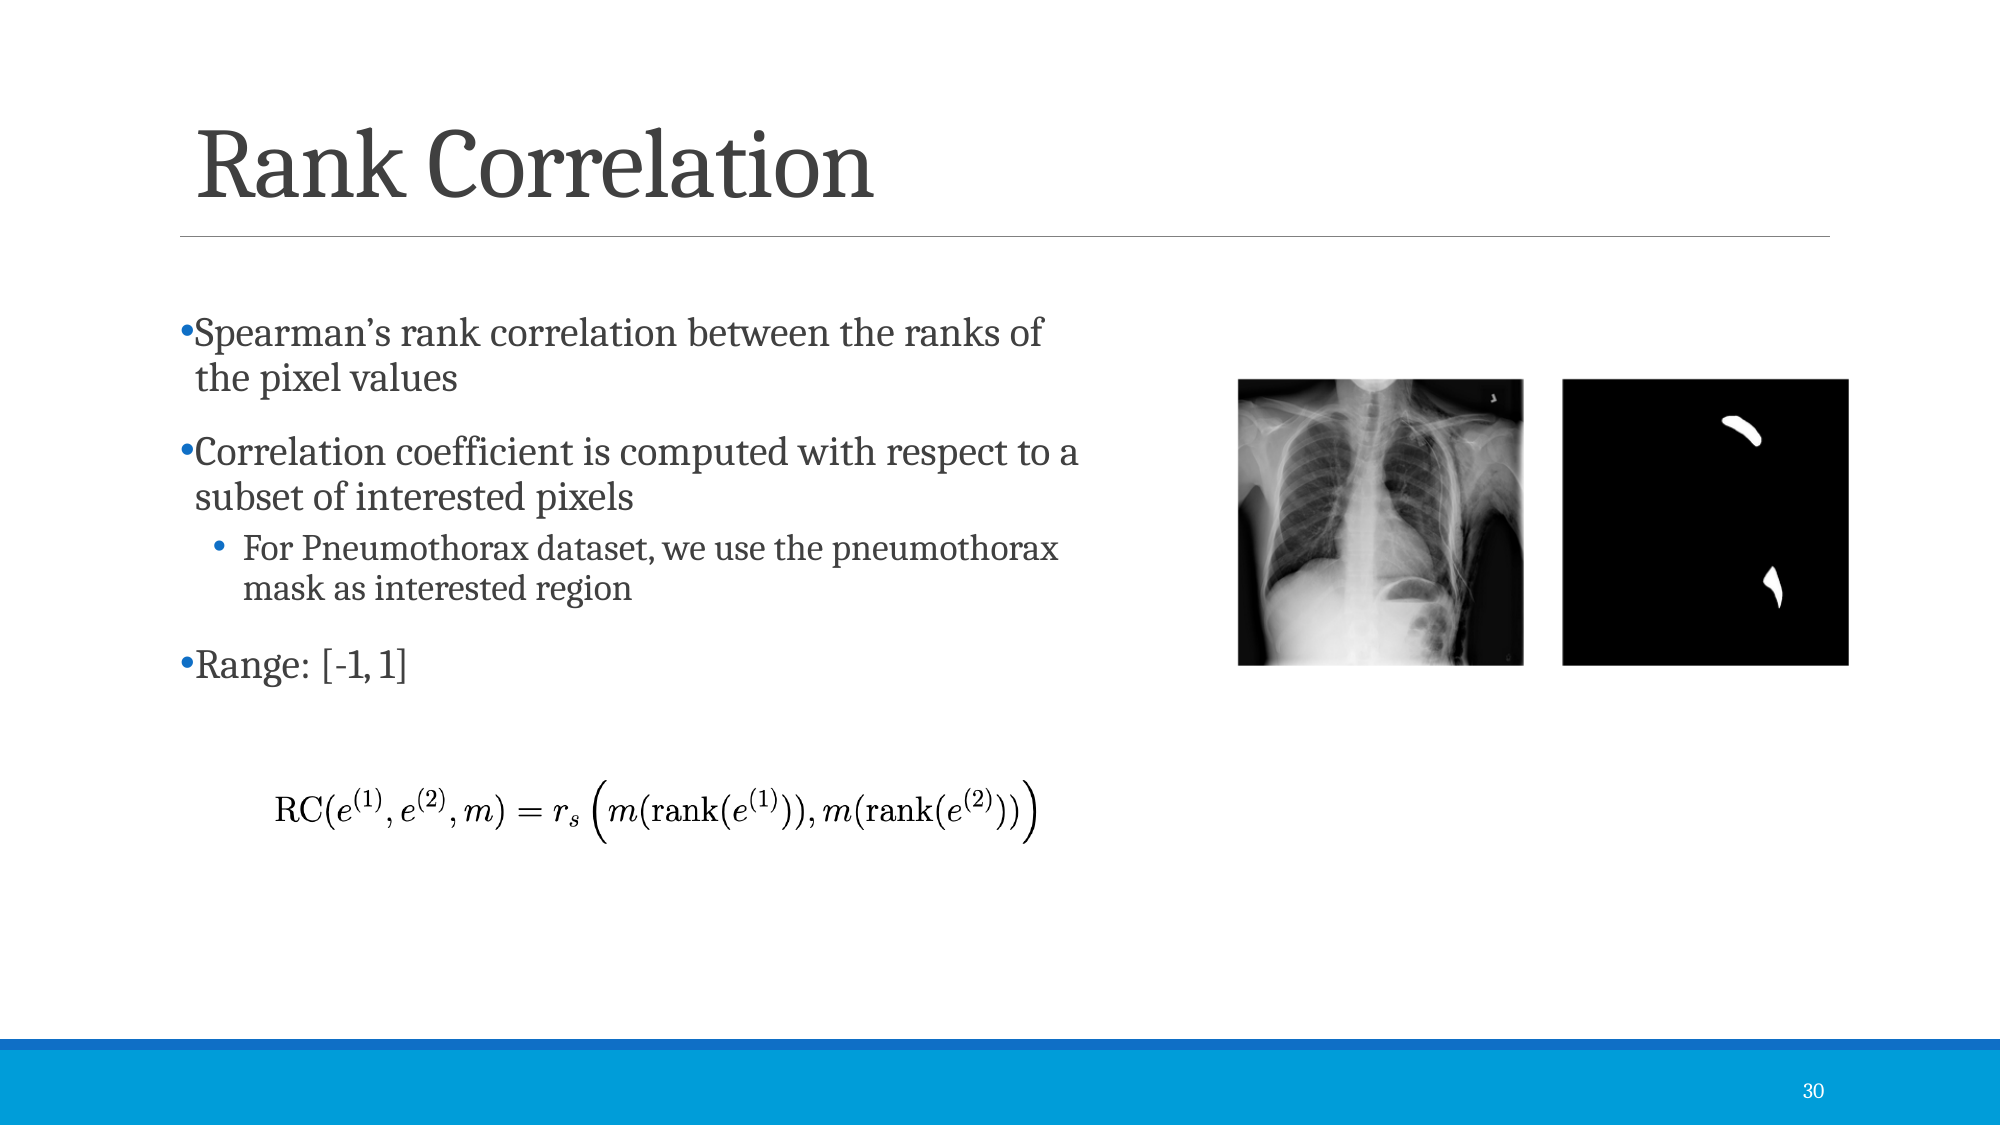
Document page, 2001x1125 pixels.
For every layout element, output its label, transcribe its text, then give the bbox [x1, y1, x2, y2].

title Rank Correlation [180, 105, 1830, 225]
slide_number 30 [1624, 1059, 1840, 1120]
list Spearman’s rank correlation between the ranks of the pixel values Correlation coefficient is computed with respect to a subset of interested pixels For Pneumothorax dataset, we use the pneumothorax mask as interested region Range: [-1, 1] [180, 302, 1100, 742]
picture [1231, 371, 1856, 673]
picture [259, 766, 1058, 858]
